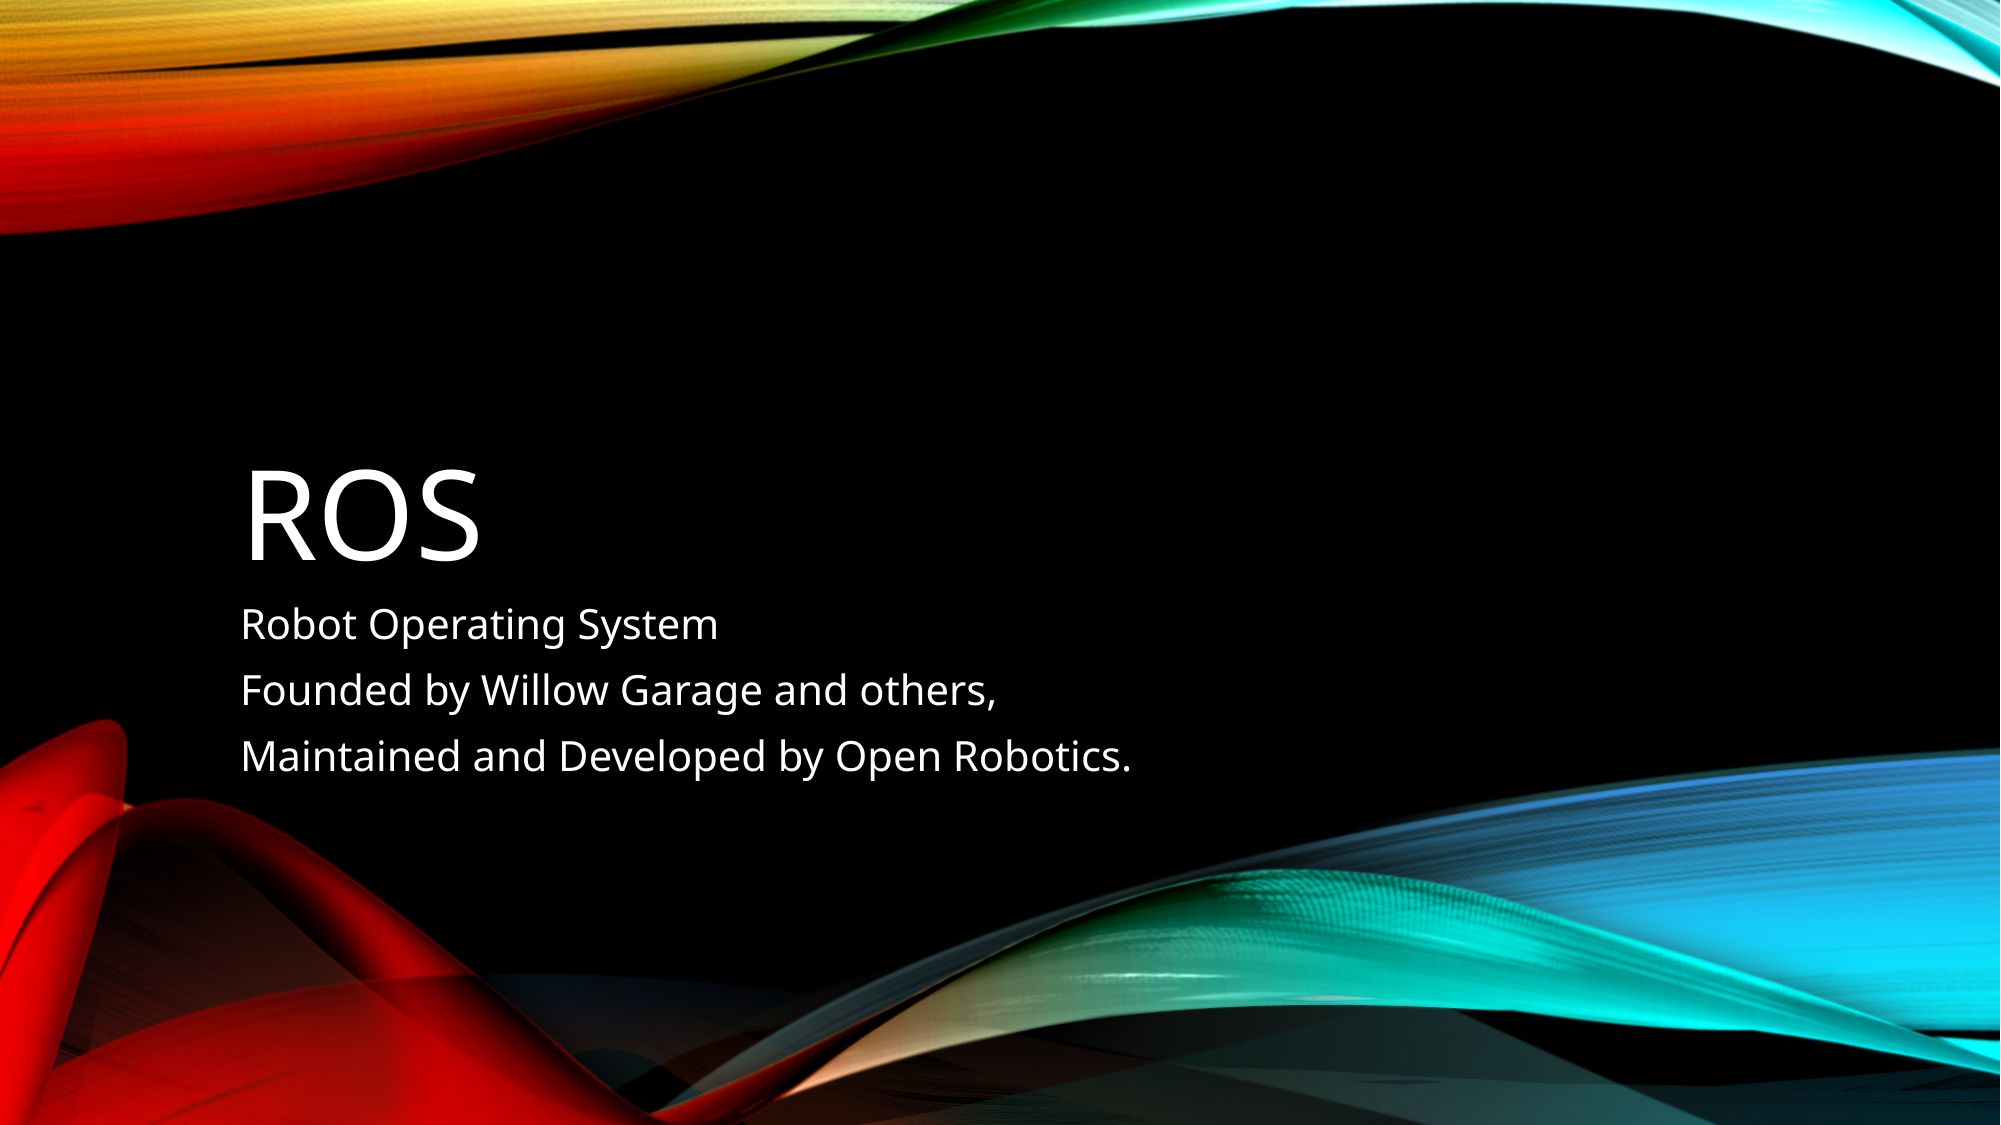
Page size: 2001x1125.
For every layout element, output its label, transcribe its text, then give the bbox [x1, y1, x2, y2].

picture [0, 0, 2000, 237]
title ROS [225, 295, 1775, 595]
subtitle Robot Operating System Founded by Willow Garage and others, Maintained and Developed by Open Robotics. [225, 595, 1775, 979]
picture [0, 717, 2000, 1125]
